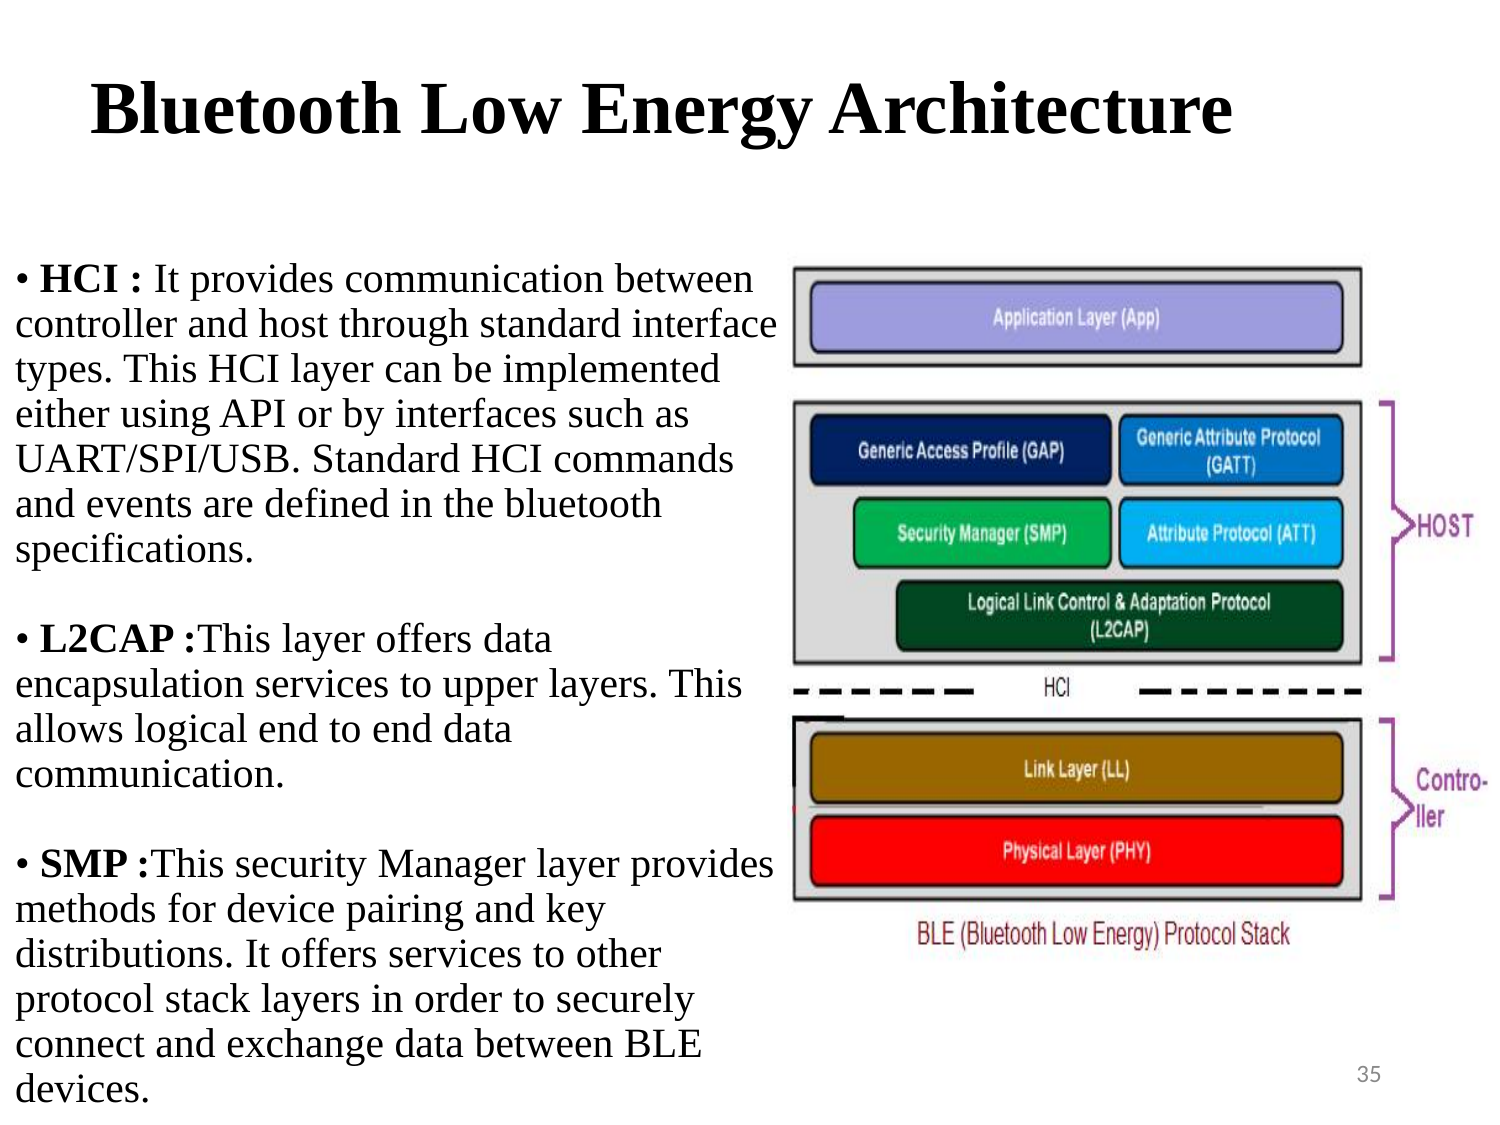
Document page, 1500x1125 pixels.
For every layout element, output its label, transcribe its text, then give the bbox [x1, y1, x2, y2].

slide_number 35 [1059, 1042, 1397, 1103]
picture [780, 249, 1500, 966]
list • HCI : It provides communication between controller and host through standard interface types. This HCI layer can be implemented either using API or by interfaces such as UART/SPI/USB. Standard HCI commands and events are defined in the bluetooth specifications. • L2CAP :This layer offers data encapsulation services to upper layers. This allows logical end to end data communication. • SMP :This security Manager layer provides methods for device pairing and key distributions. It offers services to other protocol stack layers in order to securely connect and exchange data between BLE devices. [0, 204, 804, 1043]
title Bluetooth Low Energy Architecture [75, 45, 1425, 173]
